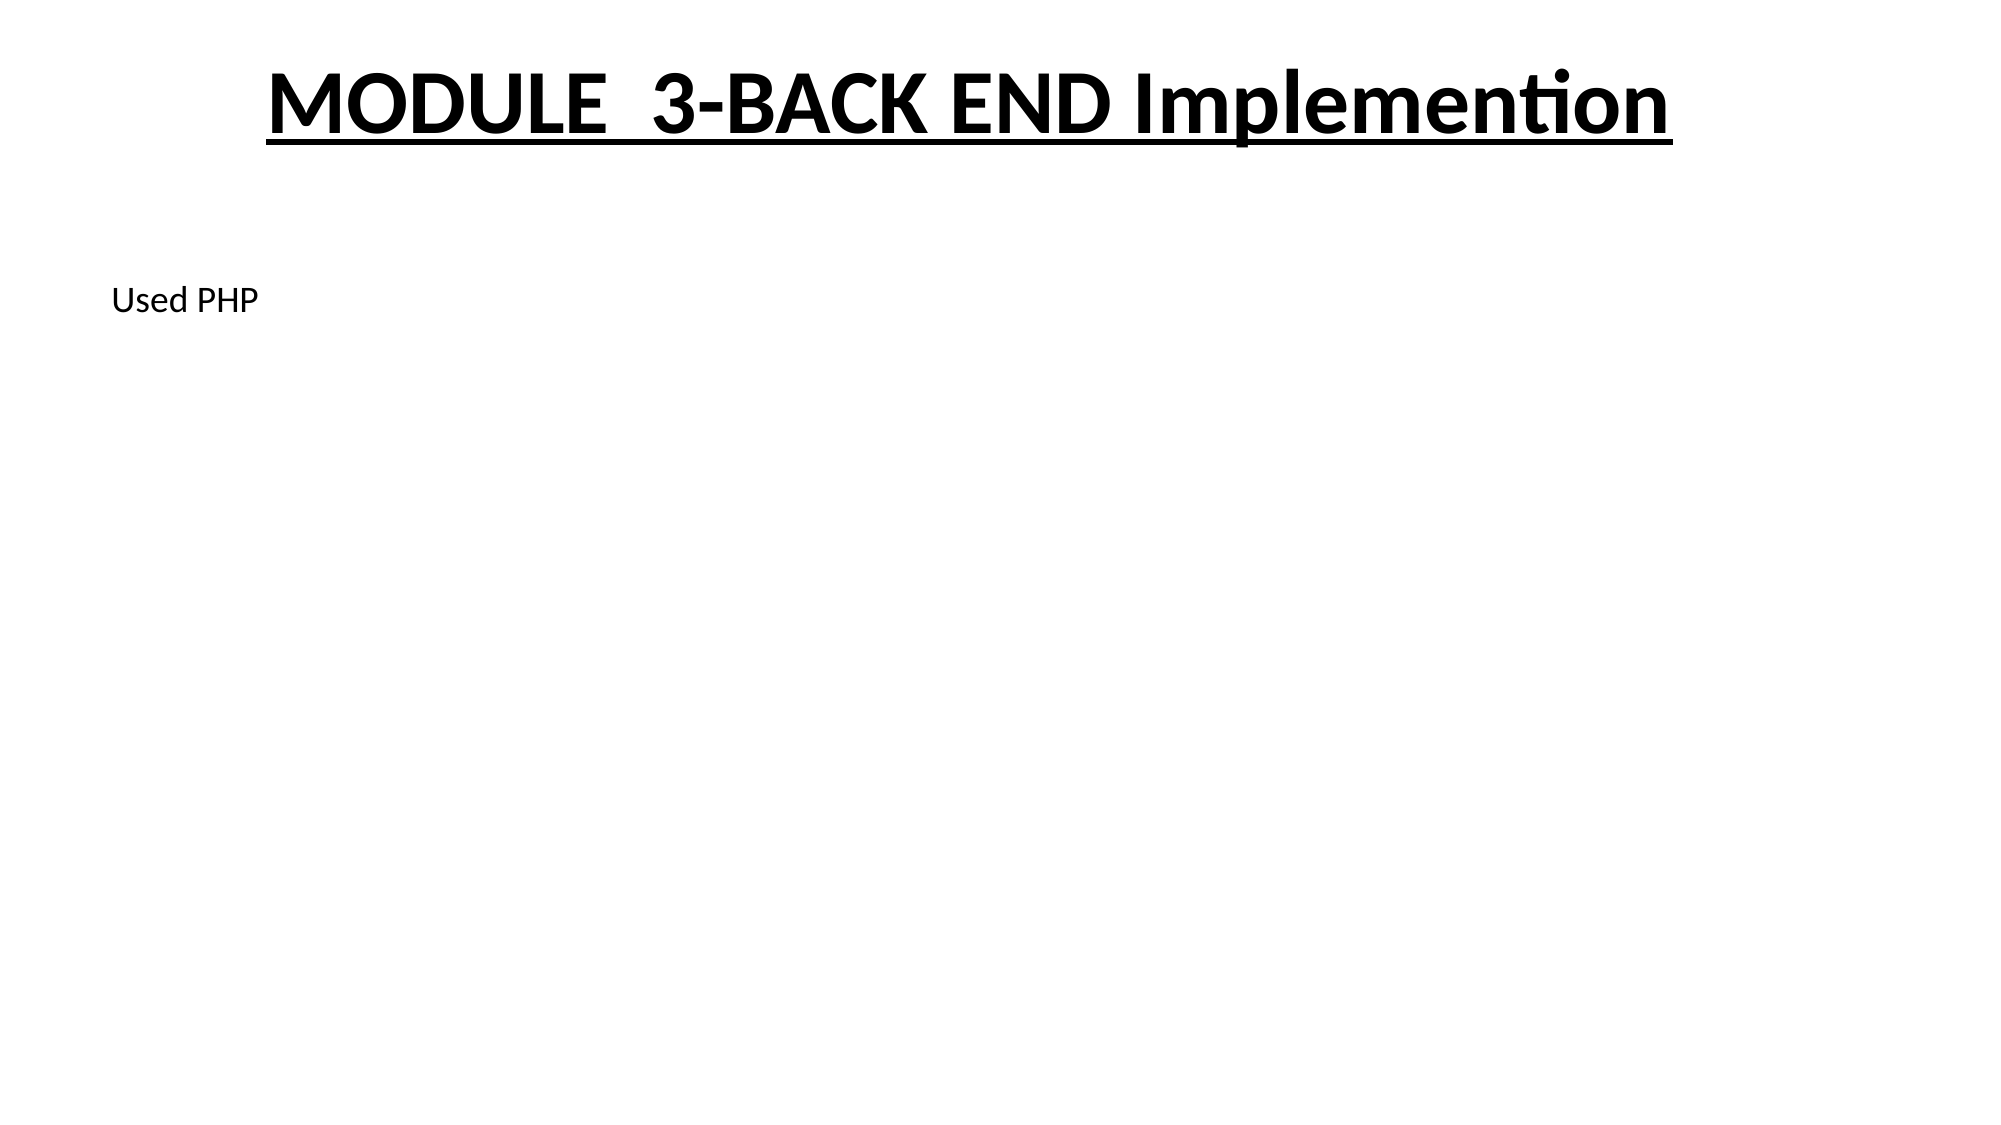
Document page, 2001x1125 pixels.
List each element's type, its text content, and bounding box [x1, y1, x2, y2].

text_box Used PHP [96, 267, 908, 327]
text_box MODULE 3-BACK END Implemention [251, 34, 1808, 159]
